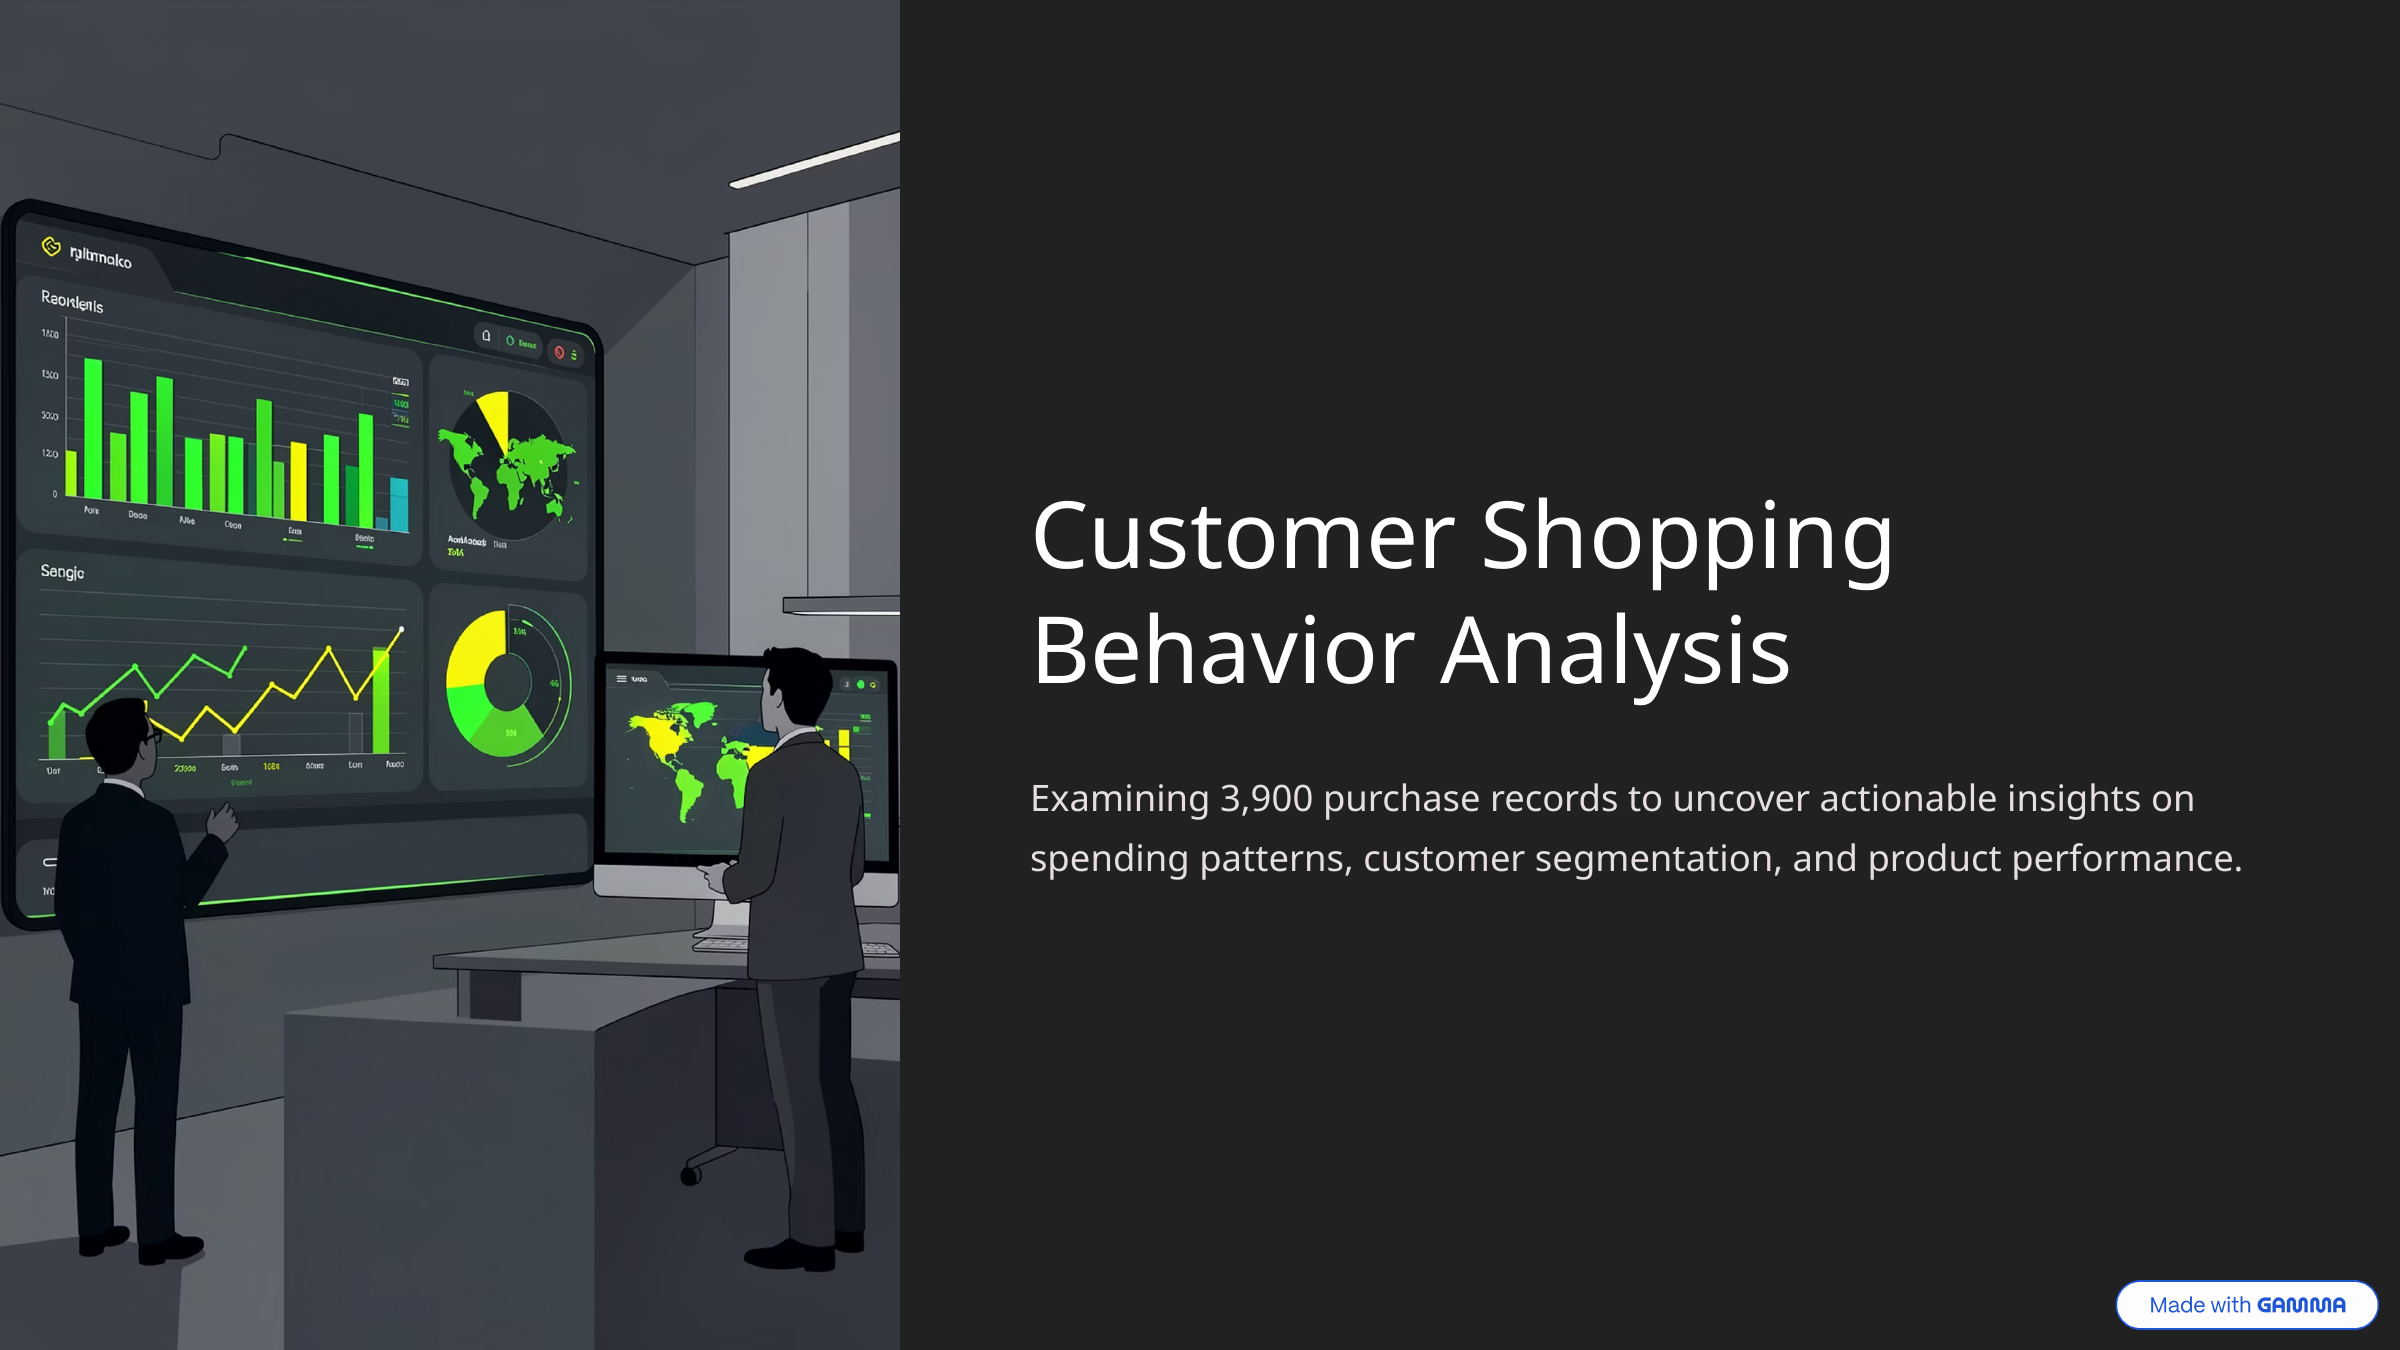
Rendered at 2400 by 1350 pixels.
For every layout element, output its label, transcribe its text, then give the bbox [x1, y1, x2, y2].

text_box Customer Shopping Behavior Analysis [1030, 471, 2270, 704]
text_box Examining 3,900 purchase records to uncover actionable insights on spending patterns, customer segmentation, and product performance. [1030, 759, 2270, 879]
picture [2106, 1271, 2389, 1339]
picture [0, 0, 900, 1350]
